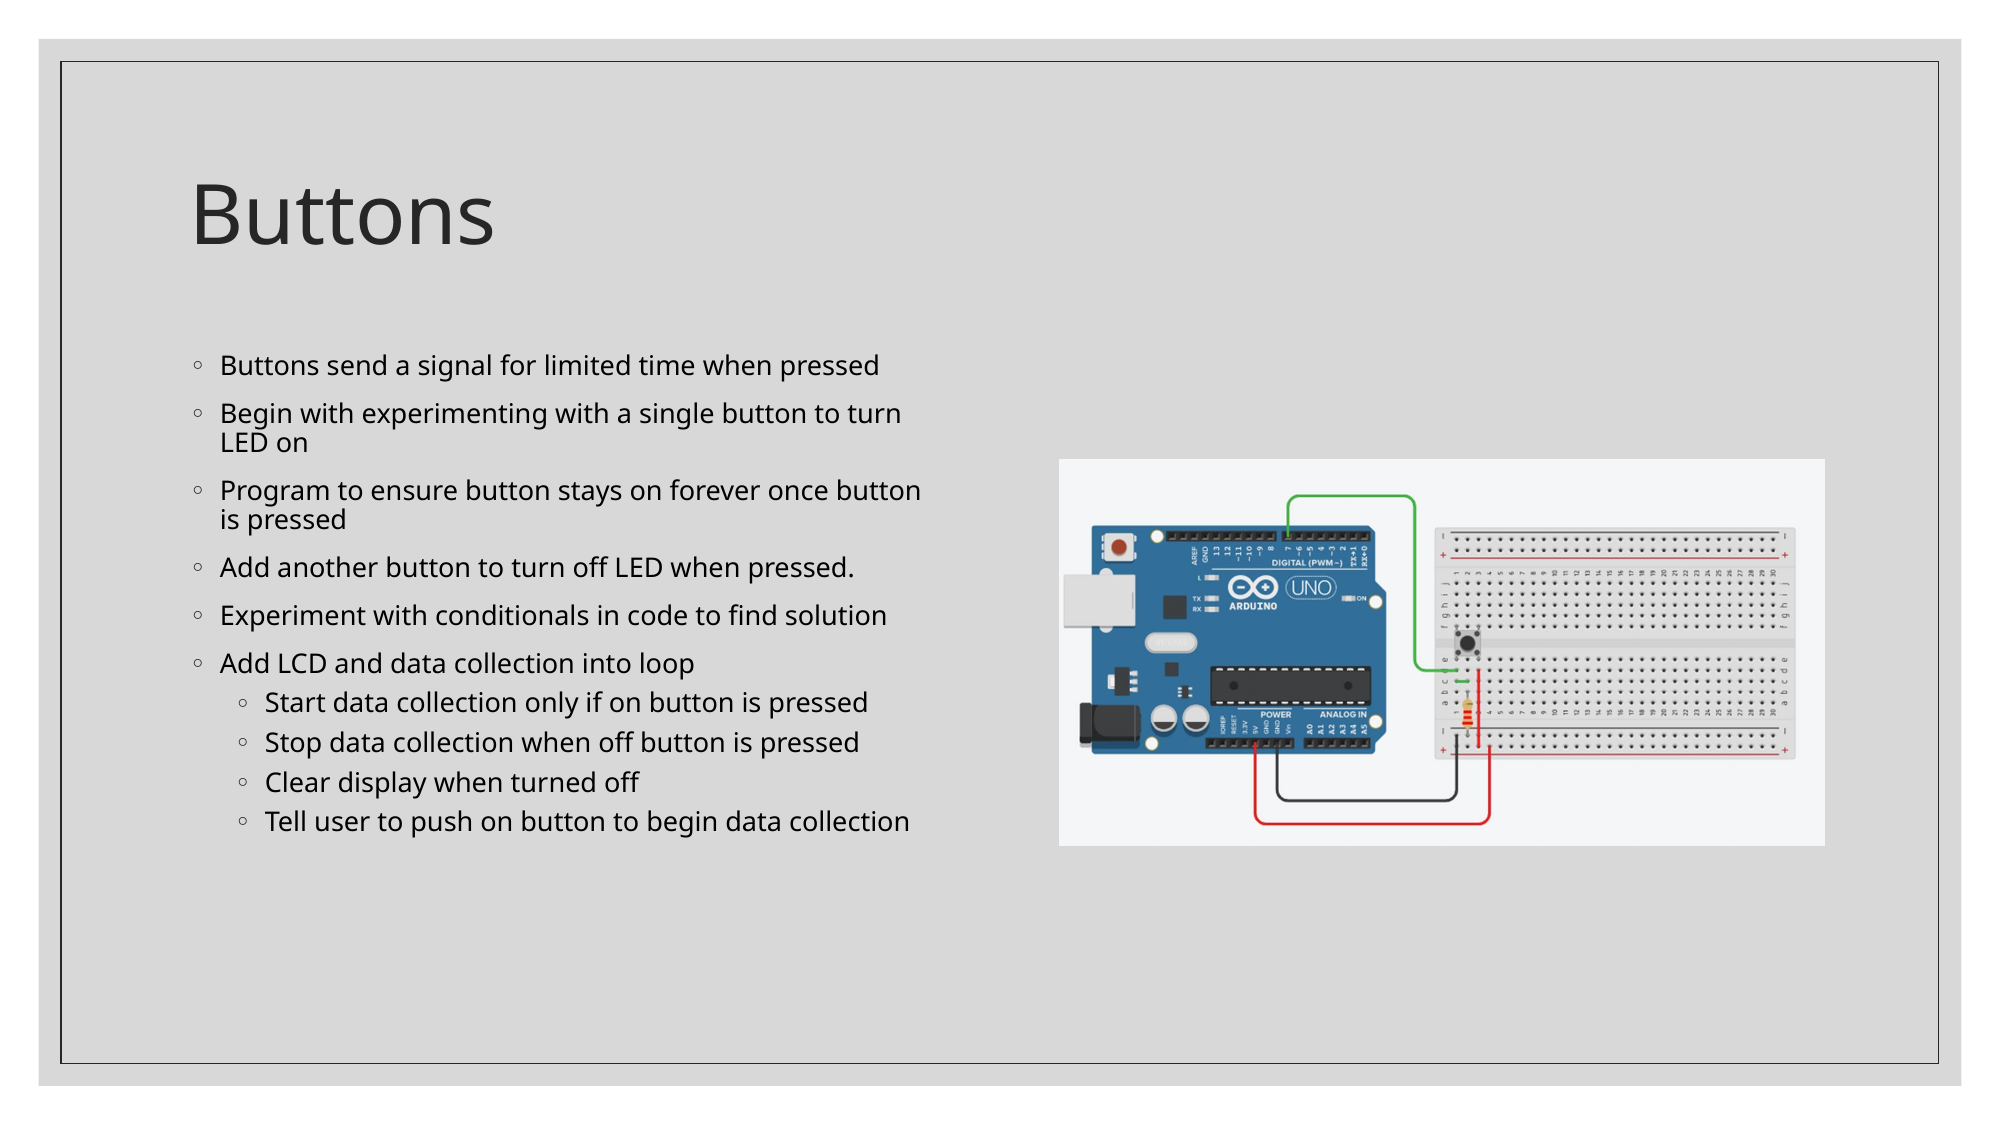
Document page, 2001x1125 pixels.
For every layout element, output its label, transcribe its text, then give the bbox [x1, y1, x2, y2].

title Buttons [174, 105, 1825, 331]
picture [1059, 459, 1825, 846]
list Buttons send a signal for limited time when pressed Begin with experimenting with a single button to turn LED on Program to ensure button stays on forever once button is pressed Add another button to turn off LED when pressed. Experiment with conditionals in code to find solution Add LCD and data collection into loop Start data collection only if on button is pressed Stop data collection when off button is pressed Clear display when turned off Tell user to push on button to begin data collection [174, 345, 940, 960]
